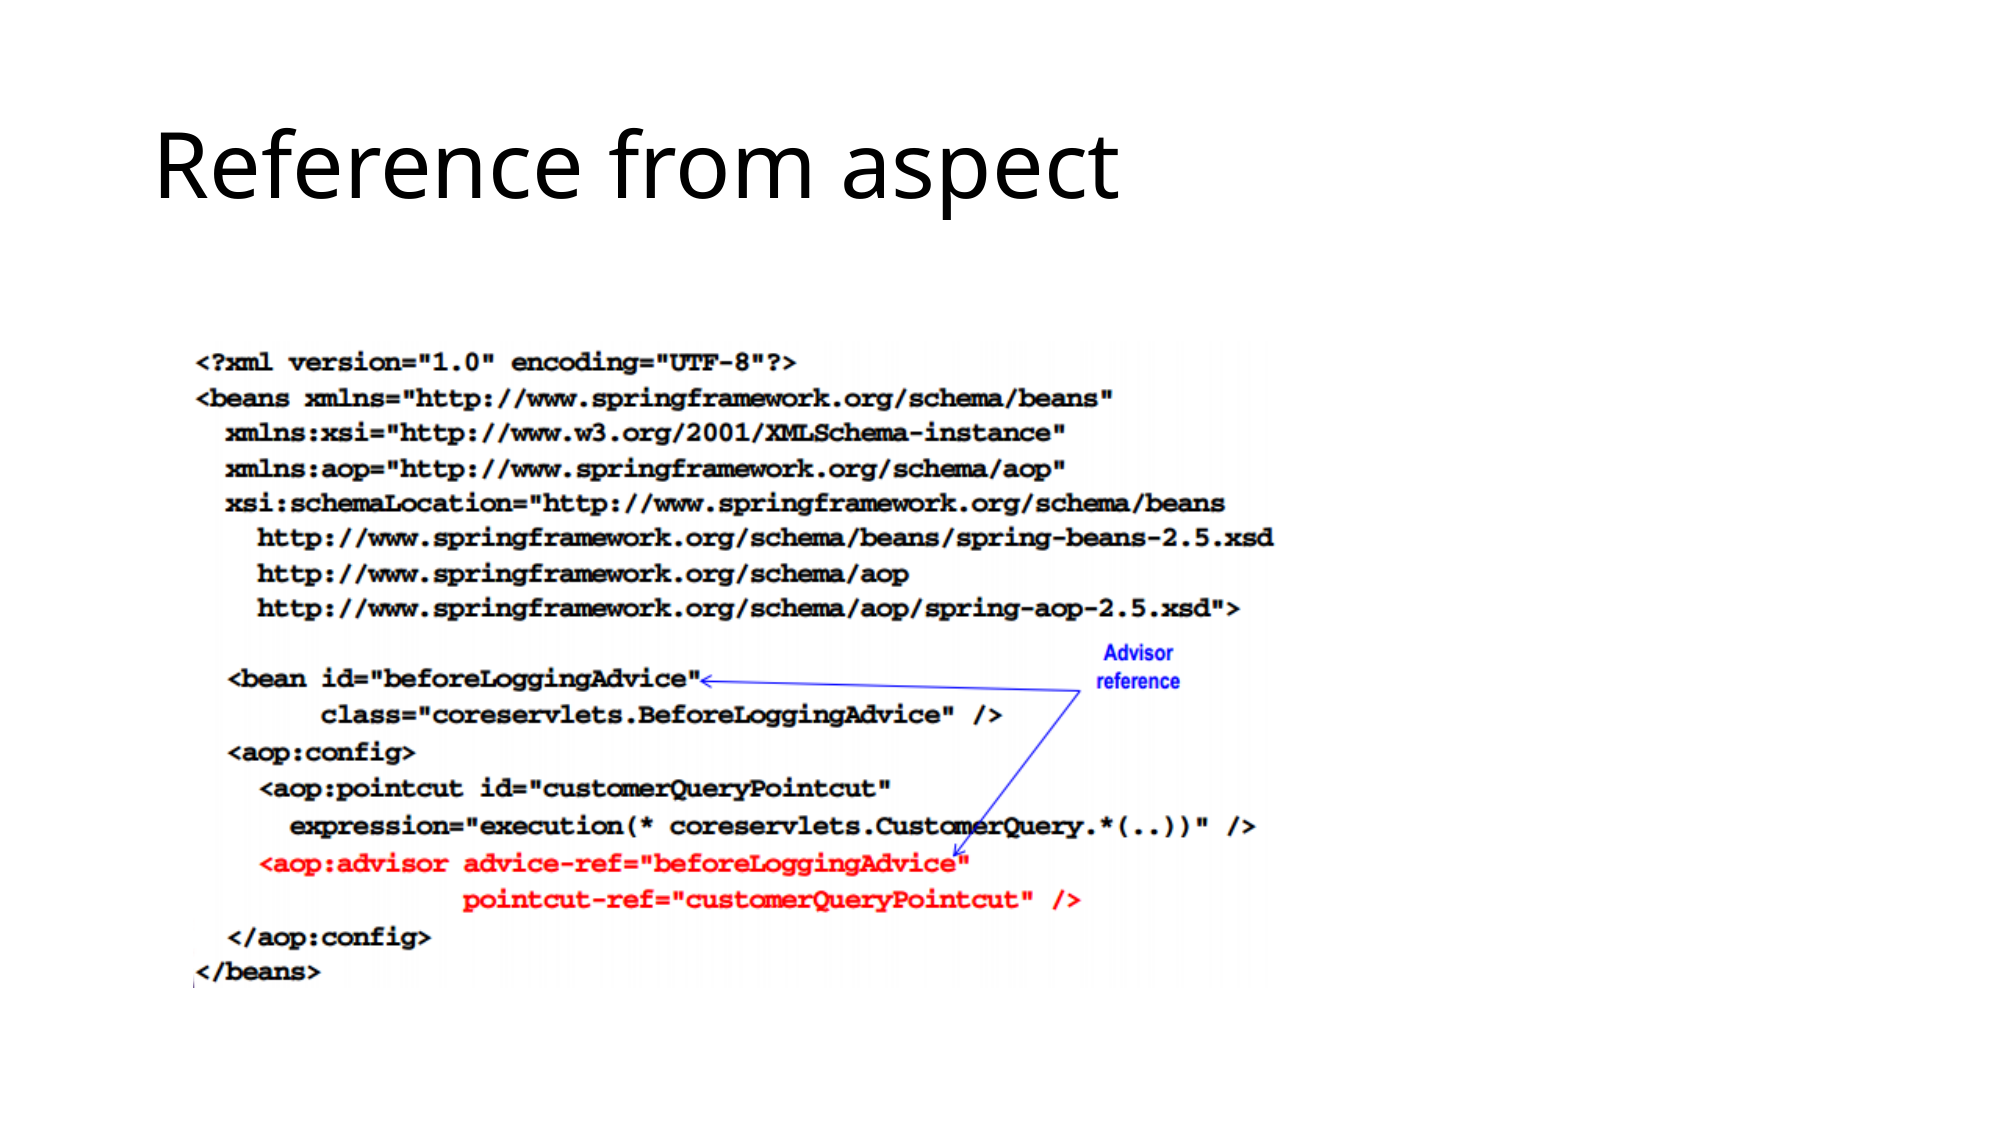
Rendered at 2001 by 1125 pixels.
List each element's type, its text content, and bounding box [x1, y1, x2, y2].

title Reference from aspect [137, 59, 1863, 278]
picture [193, 341, 1277, 988]
